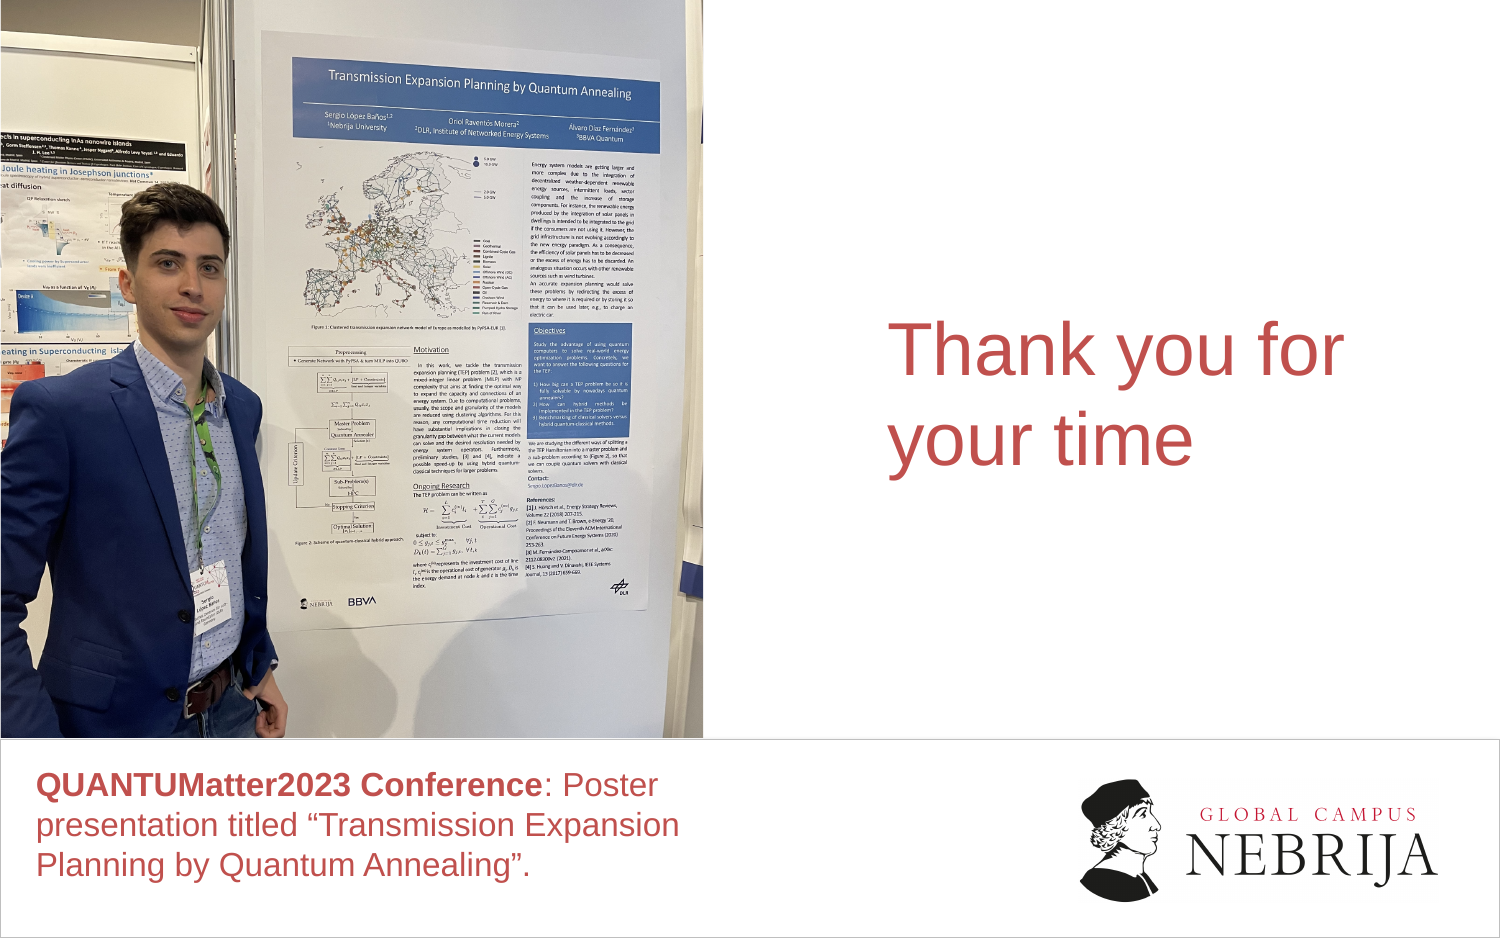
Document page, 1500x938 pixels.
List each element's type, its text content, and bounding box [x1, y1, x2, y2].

picture [1078, 778, 1439, 903]
picture [0, 0, 721, 738]
text_box Thank you for your time [872, 292, 1404, 533]
text_box QUANTUMatter2023 Conference: Poster presentation titled “Transmission Expansion Planning by Quantum Annealing”. [21, 755, 744, 936]
